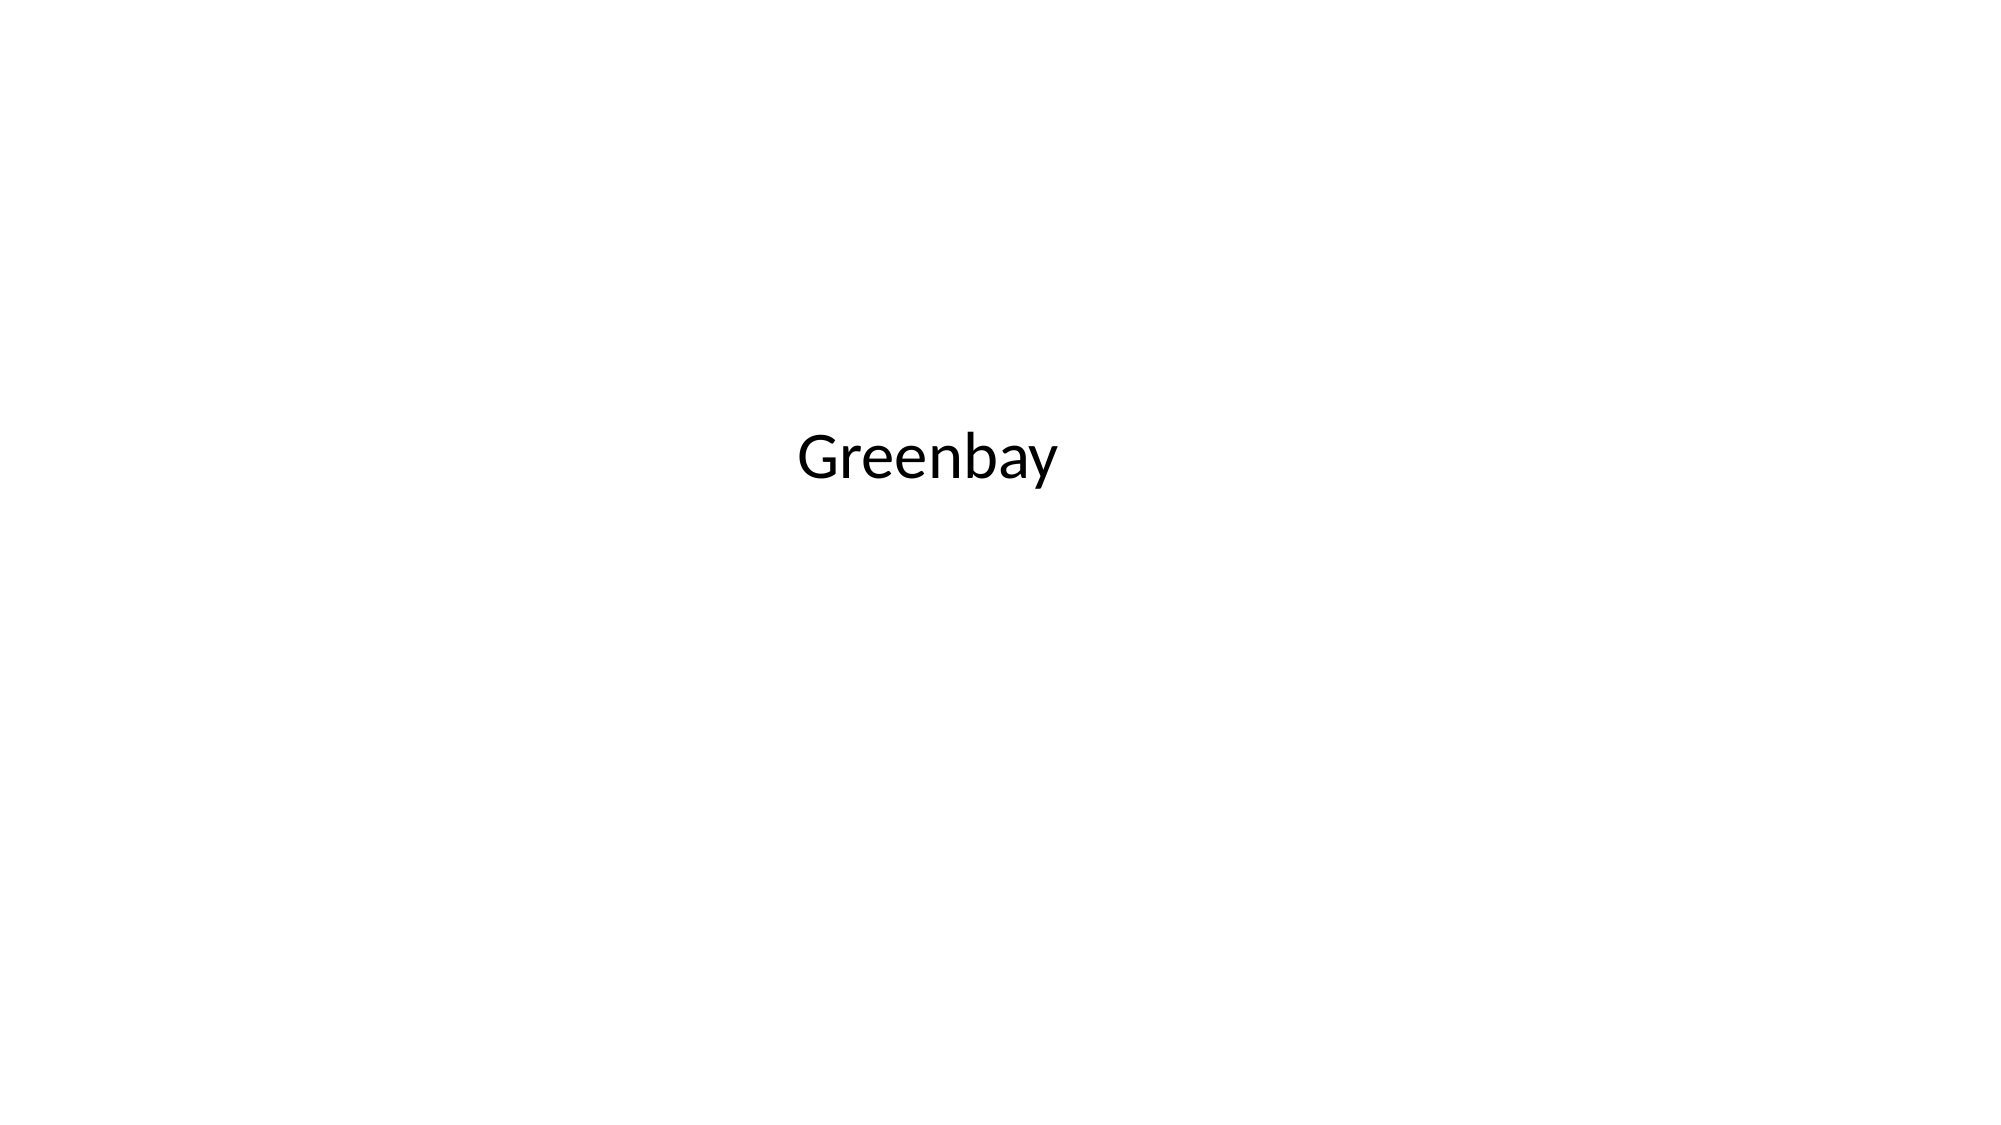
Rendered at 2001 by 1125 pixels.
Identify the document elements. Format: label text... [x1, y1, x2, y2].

text_box Greenbay [782, 404, 1075, 500]
